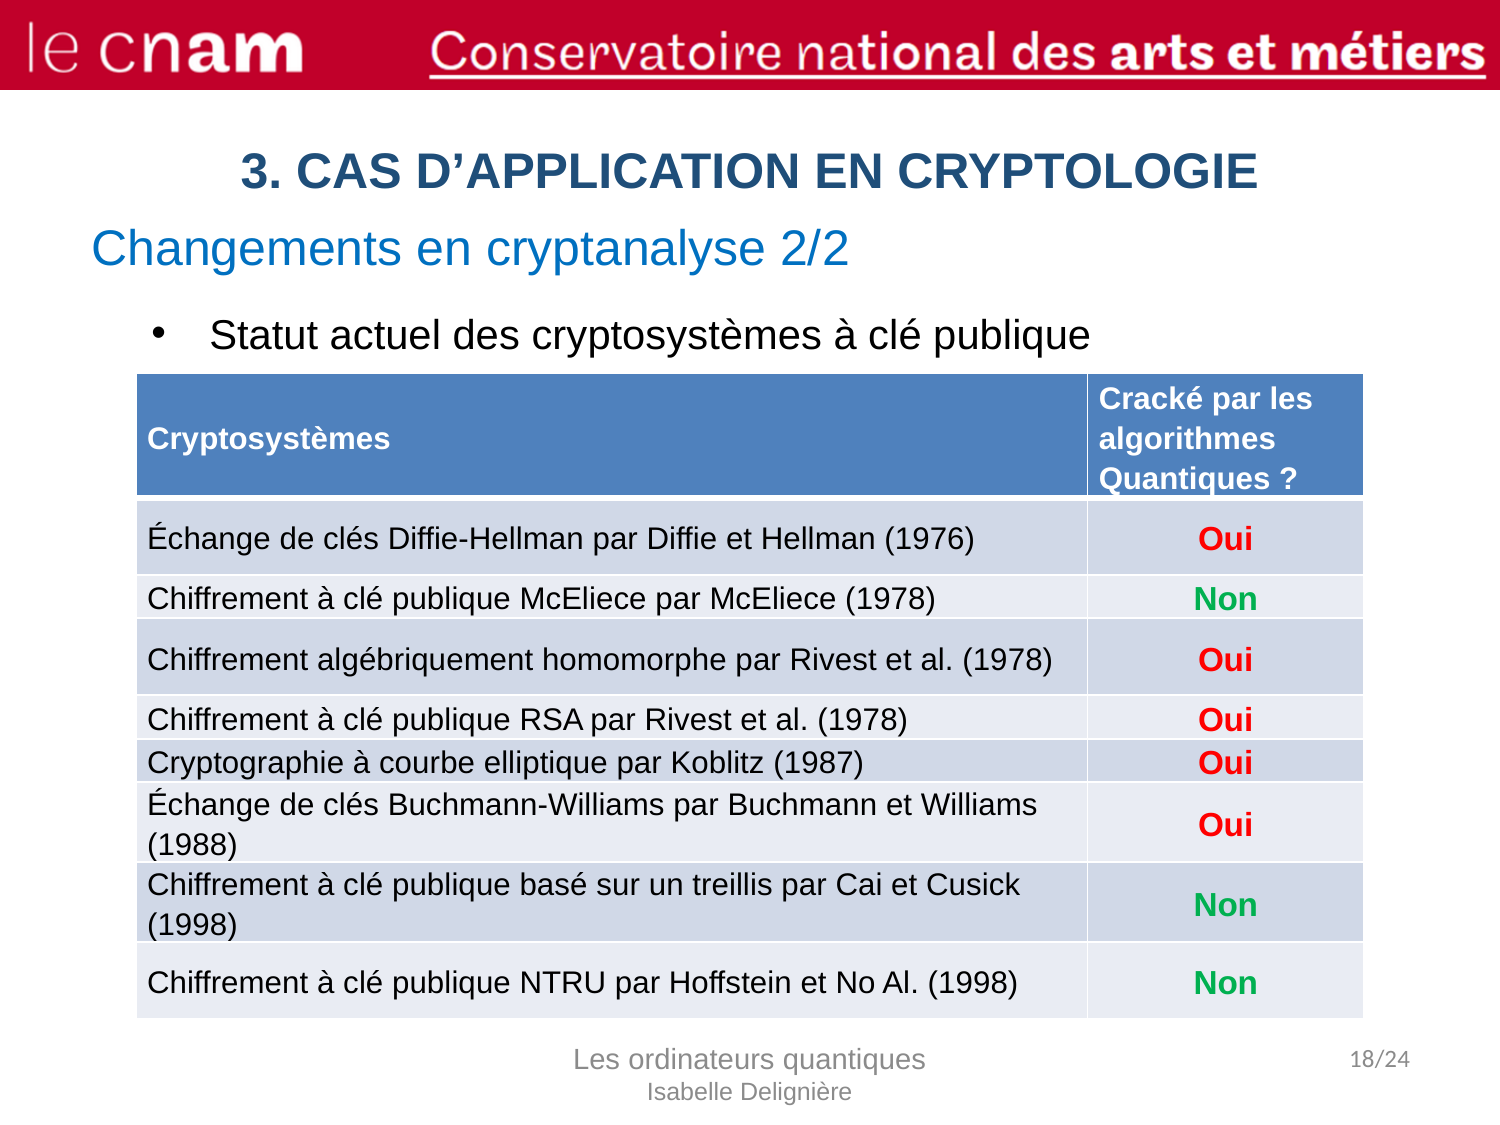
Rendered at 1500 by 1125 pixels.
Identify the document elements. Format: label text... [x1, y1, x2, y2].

picture [0, 0, 1500, 90]
table_cell Chiffrement à clé publique basé sur un treillis par Cai et Cusick (1998) [137, 863, 1087, 941]
table_header Cracké par les algorithmes Quantiques ? [1088, 374, 1363, 495]
table_cell Oui [1088, 619, 1363, 694]
table_cell Échange de clés Buchmann-Williams par Buchmann et Williams (1988) [137, 783, 1087, 861]
table_cell Chiffrement à clé publique NTRU par Hoffstein et No Al. (1998) [137, 943, 1087, 1018]
slide_number 18/24 [1074, 1042, 1425, 1103]
footer Les ordinateurs quantiques Isabelle Delignière [512, 1042, 988, 1103]
table_cell Non [1088, 576, 1363, 617]
table_cell Chiffrement algébriquement homomorphe par Rivest et al. (1978) [137, 619, 1087, 694]
table_cell Cryptographie à courbe elliptique par Koblitz (1987) [137, 740, 1087, 781]
table_cell Oui [1088, 740, 1363, 781]
table_cell Non [1088, 863, 1363, 941]
list Changements en cryptanalyse 2/2 Statut actuel des cryptosystèmes à clé publique [76, 208, 1425, 1005]
table_cell Oui [1088, 696, 1363, 738]
table_cell Chiffrement à clé publique McEliece par McEliece (1978) [137, 576, 1087, 617]
table_header Cryptosystèmes [137, 374, 1087, 495]
table_cell Échange de clés Diffie-Hellman par Diffie et Hellman (1976) [137, 501, 1087, 574]
table_cell Oui [1088, 783, 1363, 861]
table_cell Oui [1088, 501, 1363, 574]
table_cell Chiffrement à clé publique RSA par Rivest et al. (1978) [137, 696, 1087, 738]
title 3. CAS D’APPLICATION EN CRYPTOLOGIE [75, 99, 1425, 233]
table_cell Non [1088, 943, 1363, 1018]
